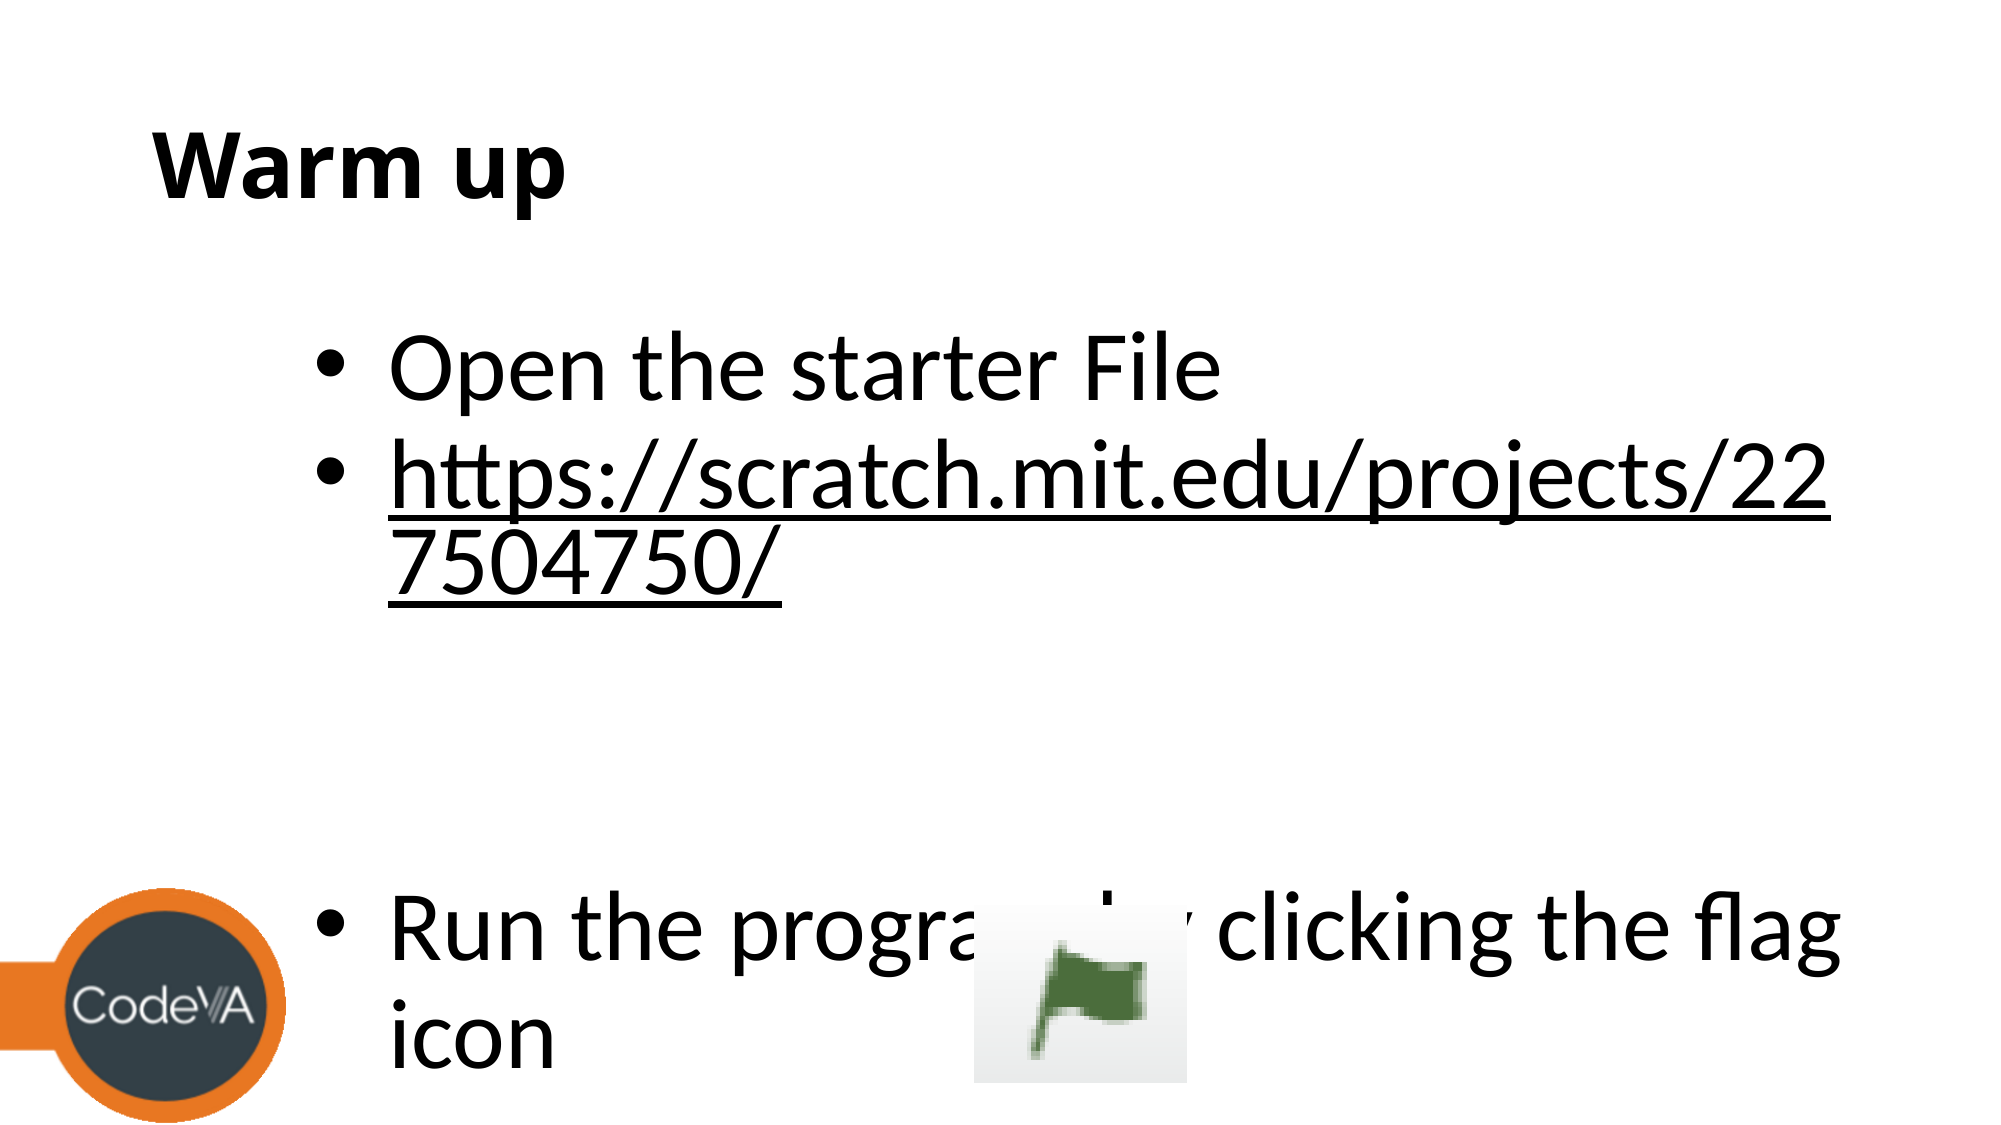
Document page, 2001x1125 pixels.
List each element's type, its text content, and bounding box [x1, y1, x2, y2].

picture [0, 885, 286, 1125]
list Open the starter File https://scratch.mit.edu/projects/227504750/ Run the program by clicking the flag icon [298, 299, 1863, 1014]
picture [974, 905, 1187, 1083]
title Warm up [137, 59, 1863, 278]
